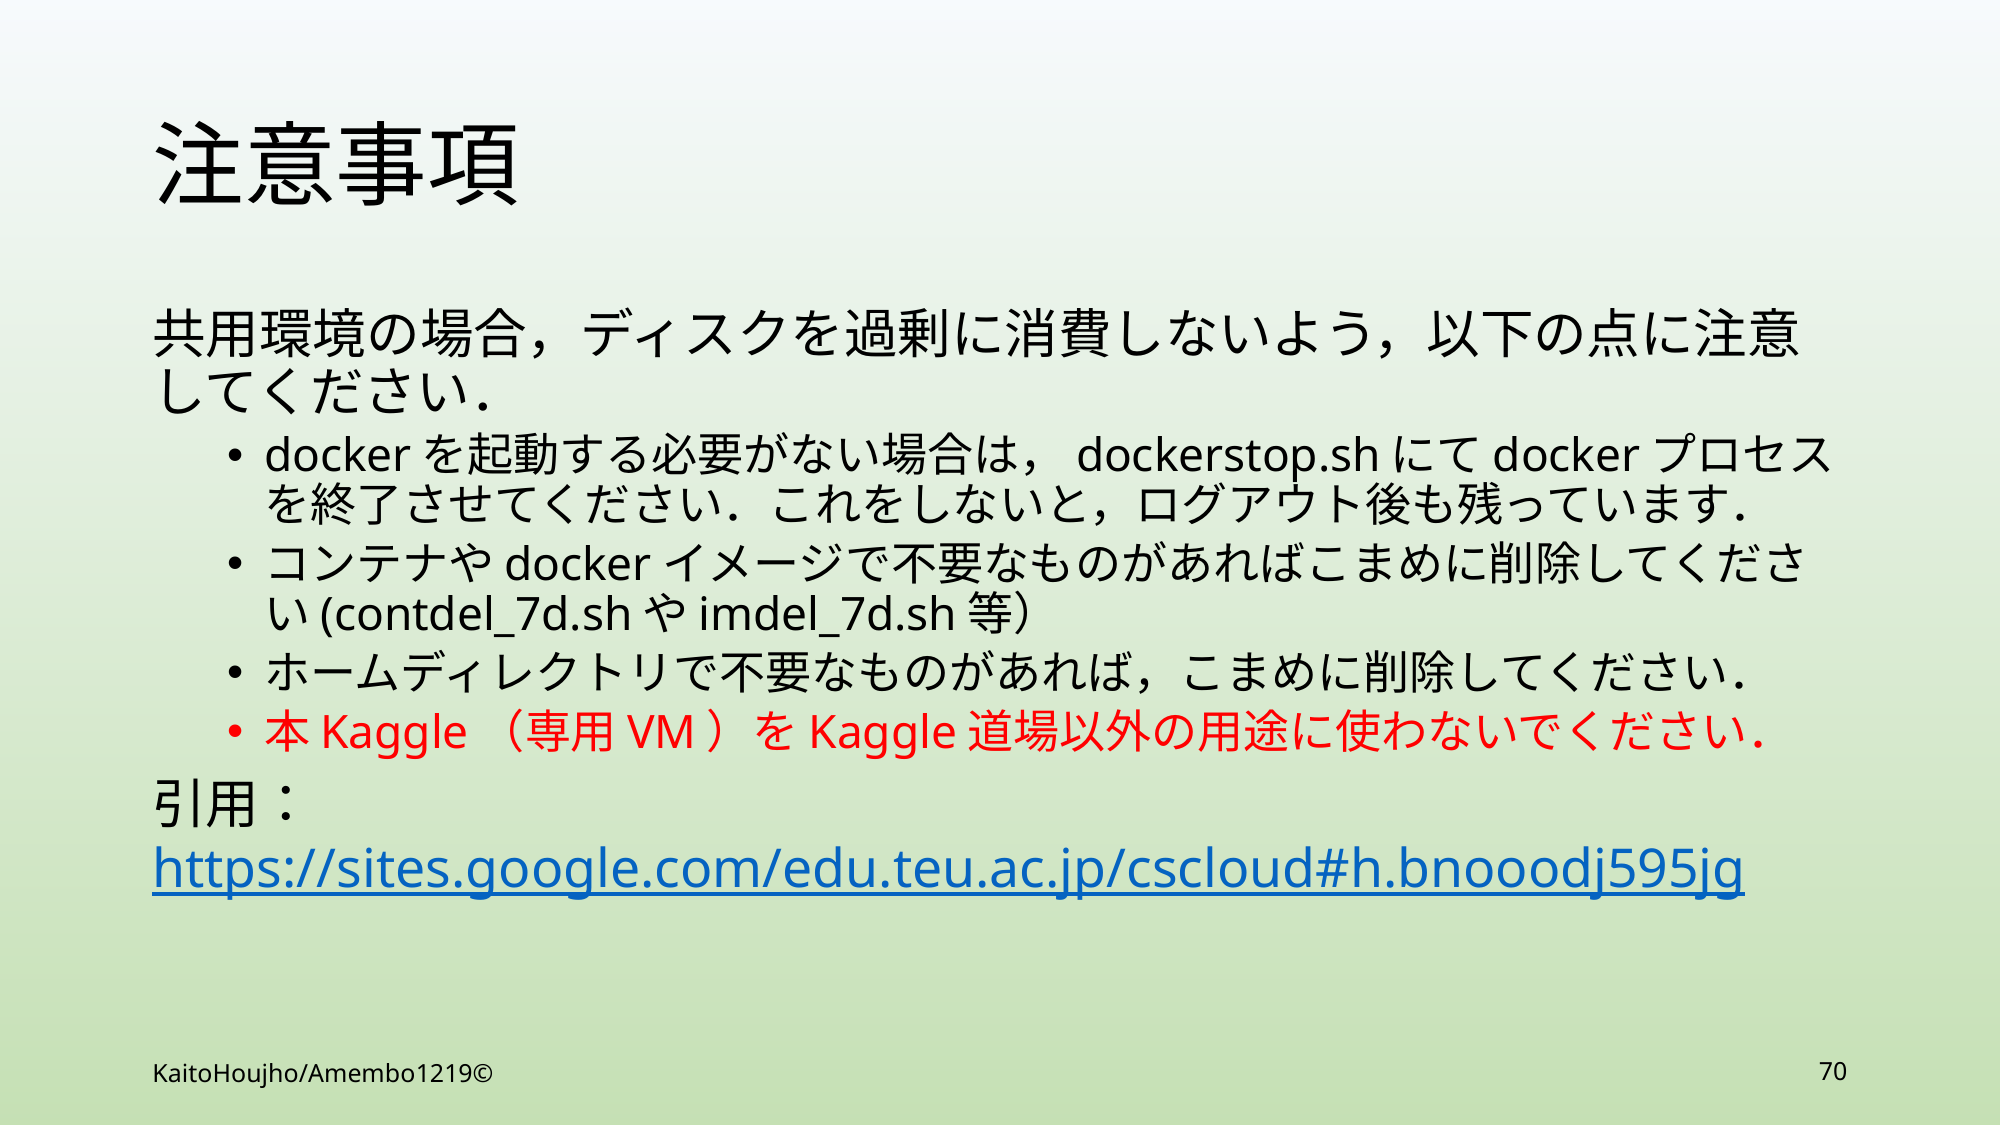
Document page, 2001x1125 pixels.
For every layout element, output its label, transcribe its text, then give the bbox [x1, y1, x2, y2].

title 注意事項 [137, 59, 1863, 278]
list 共用環境の場合，ディスクを過剰に消費しないよう，以下の点に注意してください． dockerを起動する必要がない場合は，dockerstop.shにてdockerプロセスを終了させてください．これをしないと，ログアウト後も残っています． コンテナやdockerイメージで不要なものがあればこまめに削除してください(contdel_7d.shやimdel_7d.sh等） ホームディレクトリで不要なものがあれば，こまめに削除してください． 本Kaggle（専用VM）をKaggle道場以外の用途に使わないでください． 引用：https://sites.google.com/edu.teu.ac.jp/cscloud#h.bnooodj595jg [137, 299, 1863, 1014]
slide_number 70 [1412, 1042, 1863, 1103]
slide_number KaitoHoujho/Amembo1219© [137, 1042, 588, 1103]
